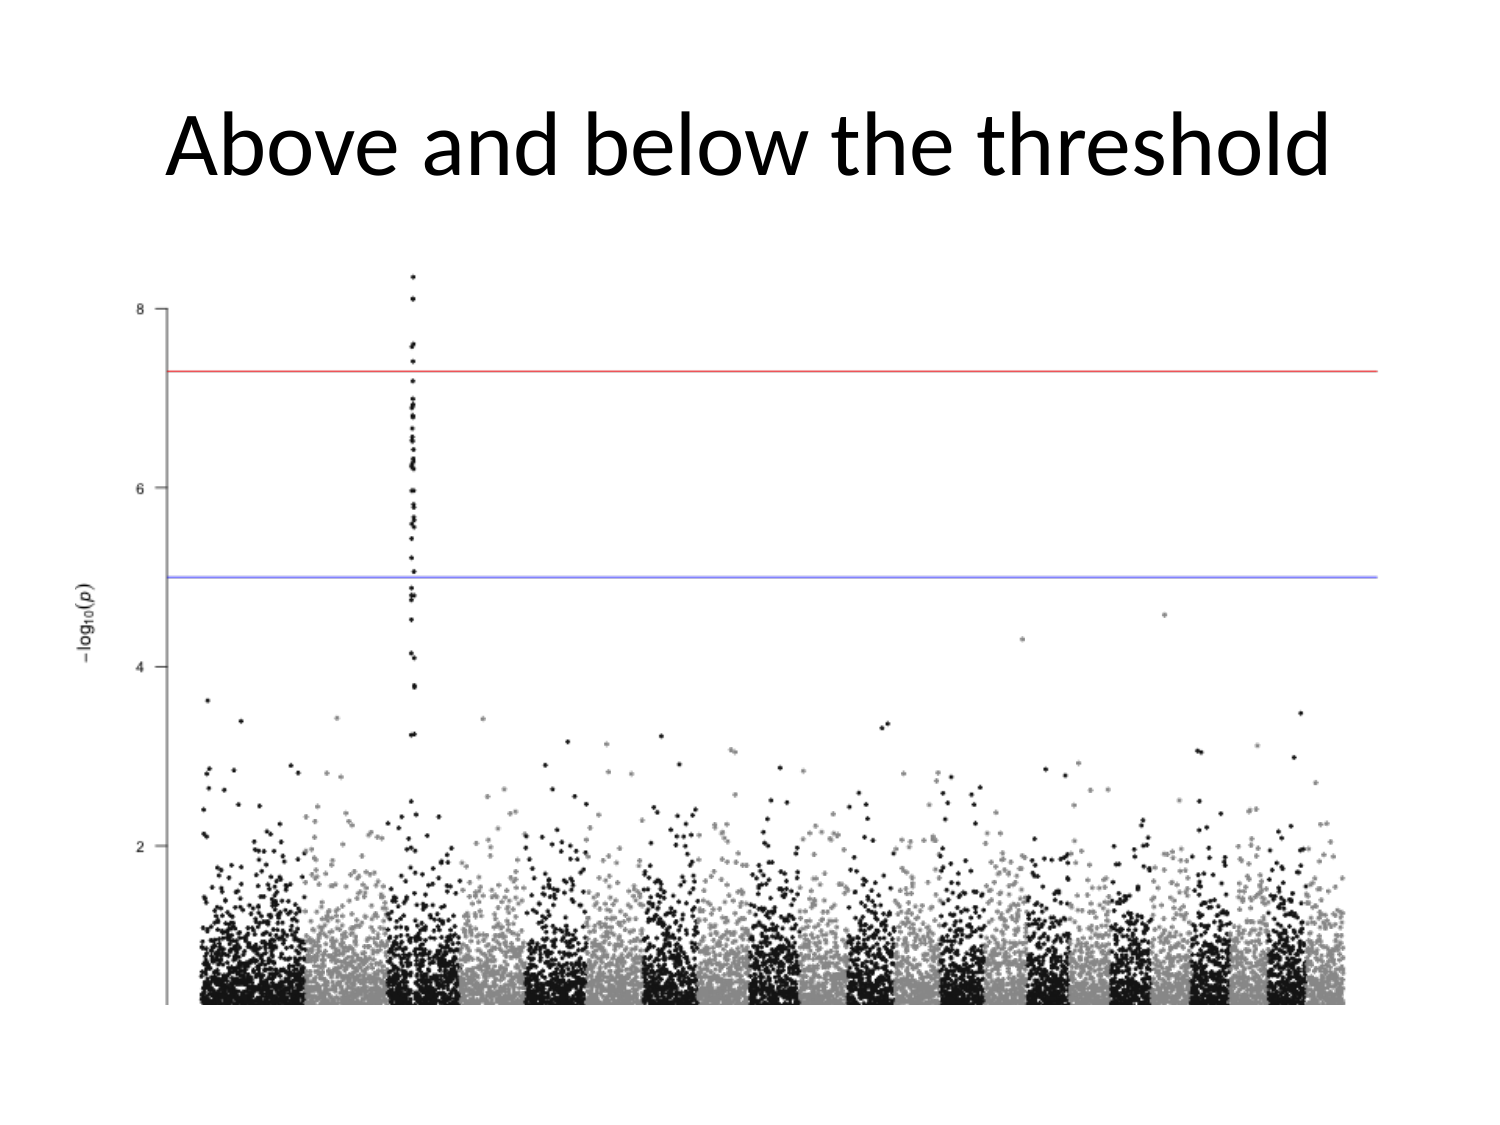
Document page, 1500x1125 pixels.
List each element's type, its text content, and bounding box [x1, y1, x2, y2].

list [74, 262, 1426, 1006]
title Above and below the threshold [75, 45, 1425, 233]
